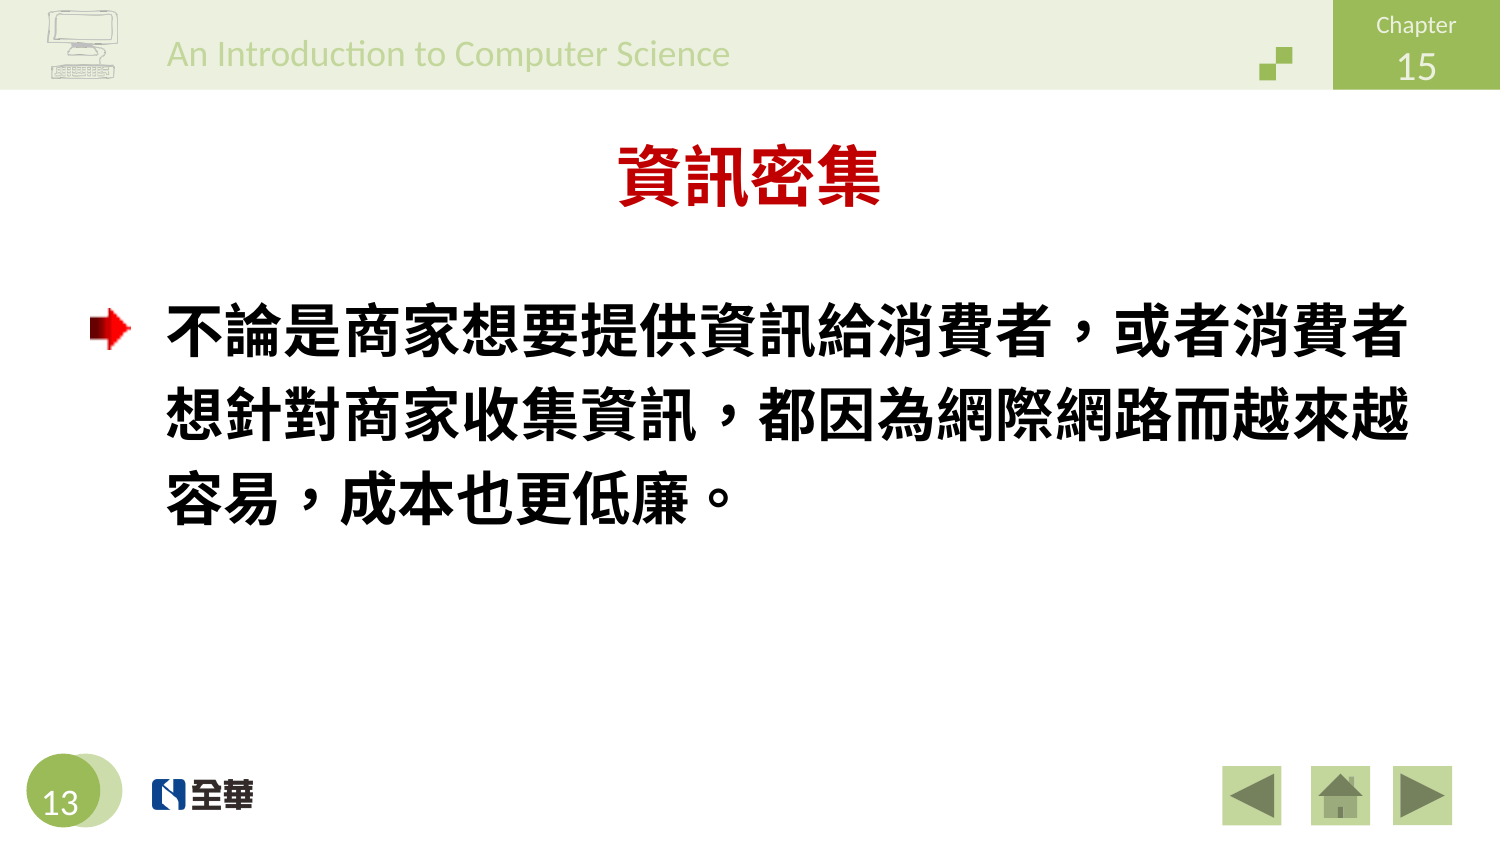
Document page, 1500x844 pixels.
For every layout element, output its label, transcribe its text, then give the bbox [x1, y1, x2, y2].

title 資訊密集 [75, 104, 1425, 245]
picture [47, 10, 118, 79]
picture [152, 779, 253, 810]
picture [90, 308, 131, 350]
list 不論是商家想要提供資訊給消費者，或者消費者想針對商家收集資訊，都因為網際網路而越來越容易，成本也更低廉。 [75, 272, 1425, 754]
